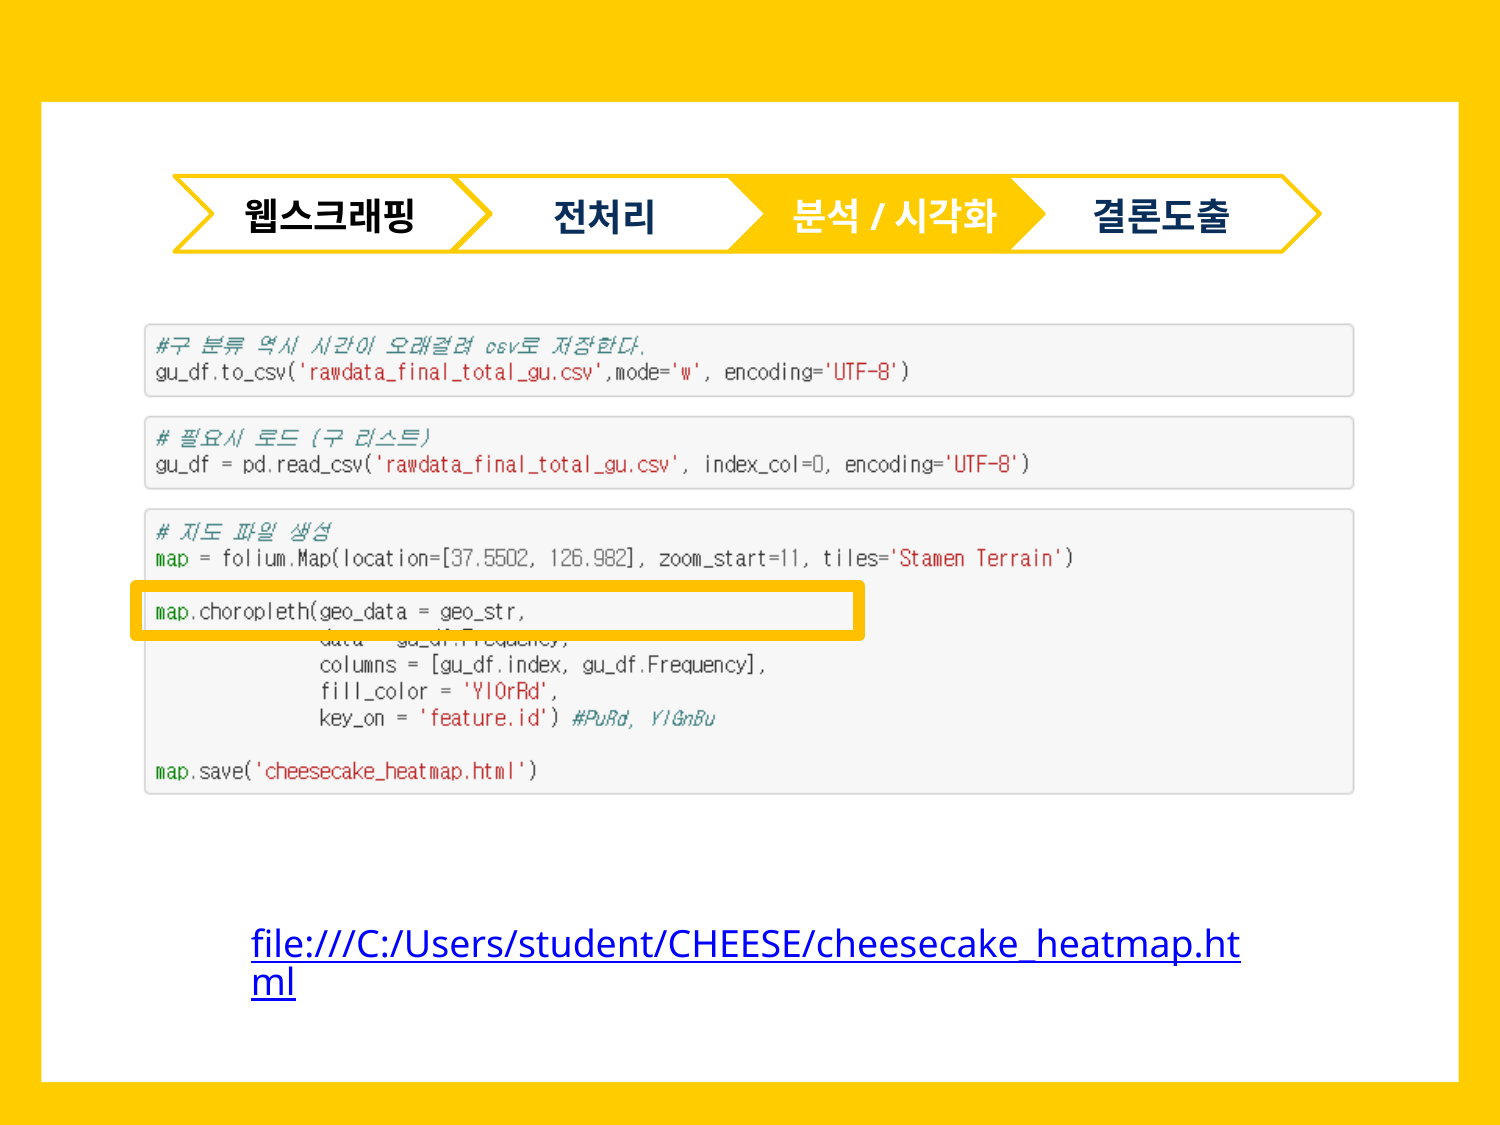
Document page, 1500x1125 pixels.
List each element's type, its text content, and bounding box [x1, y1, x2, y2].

text_box [172, 173, 486, 254]
text_box 결론도출 [1062, 185, 1262, 246]
text_box 웹스크래핑 [209, 185, 453, 246]
text_box [1018, 193, 1039, 234]
text_box [39, 100, 1461, 1084]
text_box [450, 173, 770, 254]
picture [135, 316, 1365, 809]
text_box [1003, 173, 1322, 254]
text_box file:///C:/Users/student/CHEESE/cheesecake_heatmap.html [236, 912, 1264, 979]
text_box [730, 173, 1010, 254]
text_box 전처리 [524, 187, 686, 247]
text_box 분석/시각화 [772, 185, 1018, 246]
